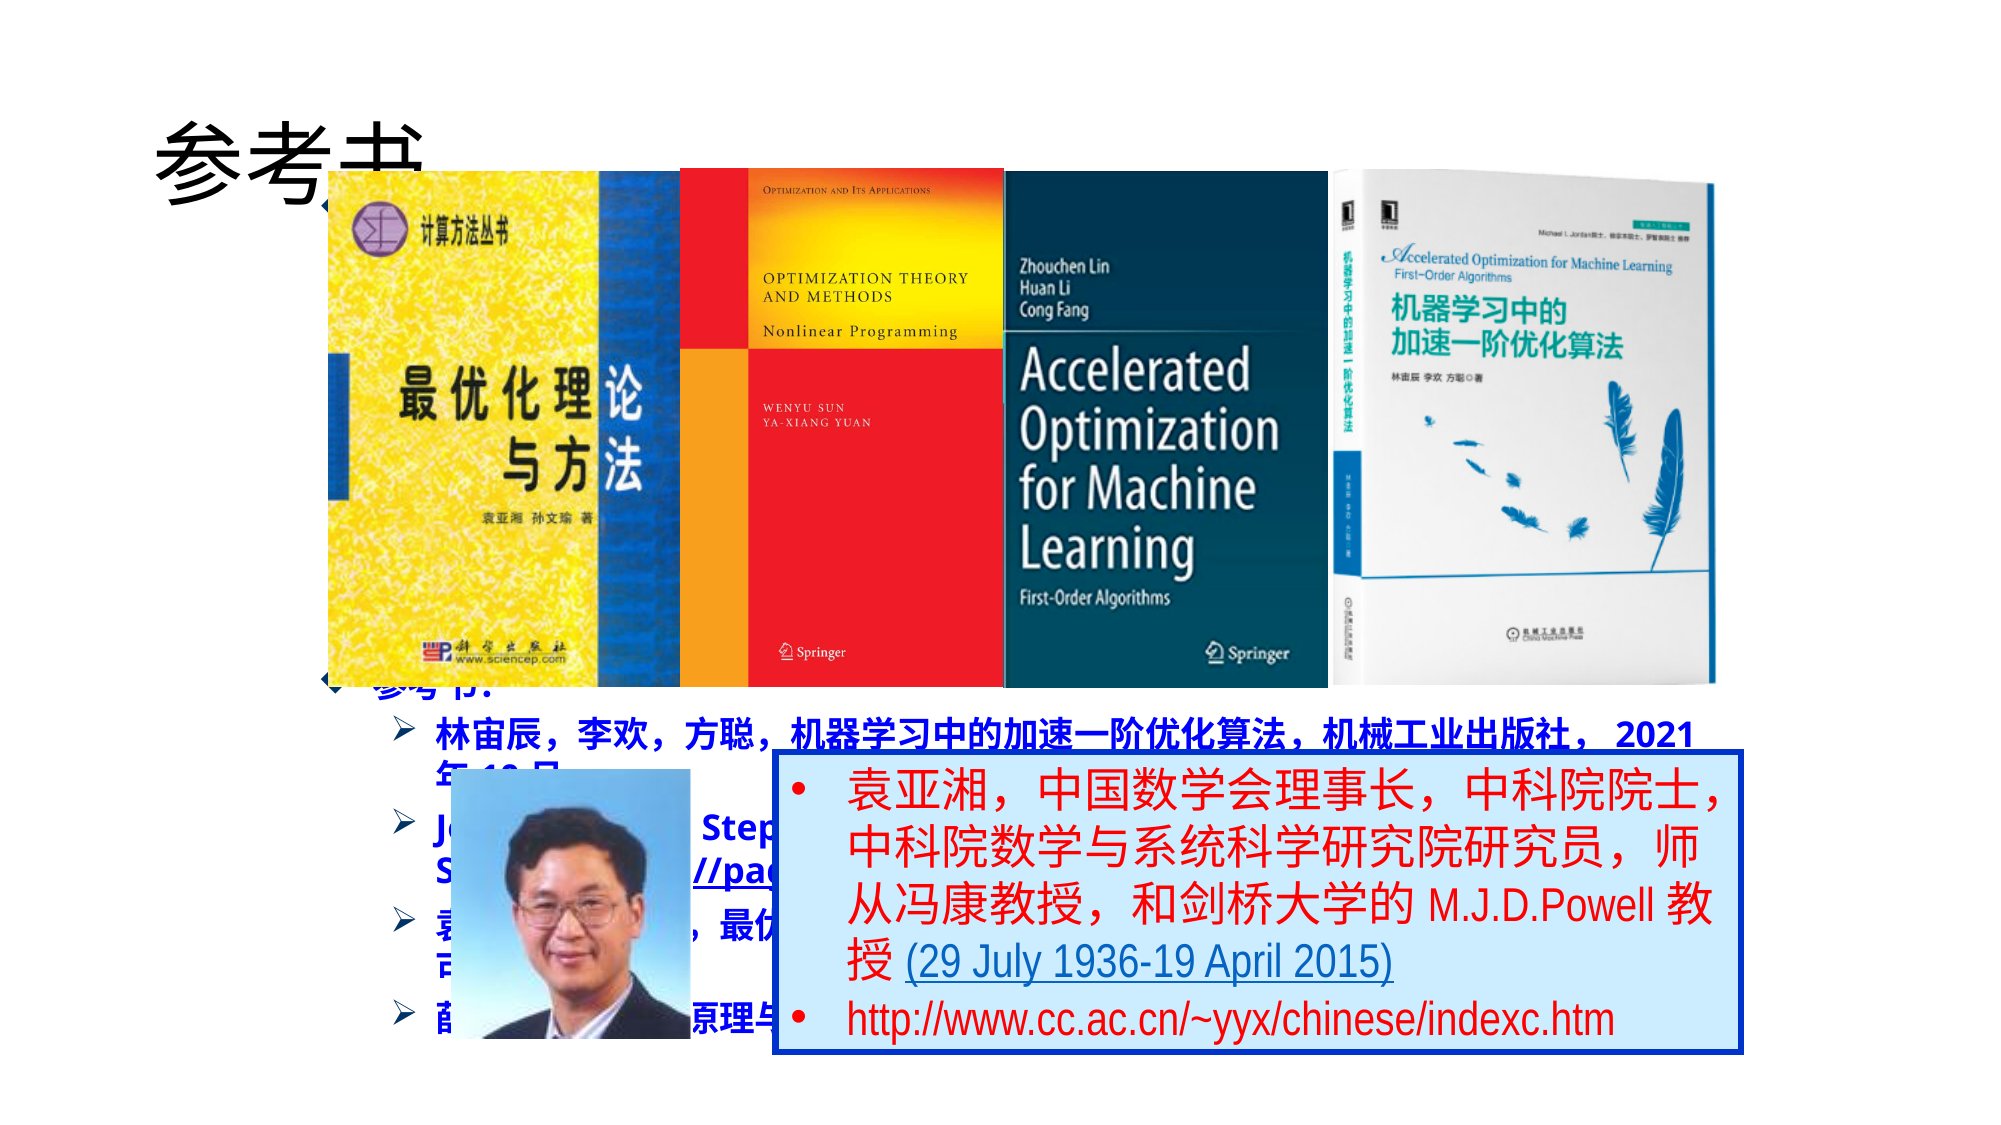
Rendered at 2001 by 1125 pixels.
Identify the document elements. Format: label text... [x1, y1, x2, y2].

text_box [328, 168, 1717, 688]
picture [451, 769, 693, 1039]
text_box 教材： 刘浩洋、户将、李勇锋、文再文编著，最优化：建模、算法与理论，高等教育出版社 吴祈宗，侯福均.运筹学与最优化方法，机械工业出版社, 2013 Dimitri P. Bertsekas. Convex Optimization Theory, Athena Scientific Press, 2009 Dimitri P. Bertsekas. Convex Optimization Algorithms. Athena Scientific Press, 2015 Dimitri P. Bertsekas. Nonlinear Programming, ,3rd Edition. Athena Scientific Press, 2016 参考书： 林宙辰，李欢，方聪，机器学习中的加速一阶优化算法，机械工业出版社，2021年10月 Jorge Nocedal, Stephen J.Wright, Numerical Optimization, Second, Springer: http://pages.cs.wisc.edu/~swright/ ,2006 袁亚湘，孙文瑜，最优化理论与方法，科学出版社，2007（偏理论,有英文版，可以对照看) 薛嘉庆，最优化原理与方法，冶金工业出版社，1992 [304, 278, 1741, 1057]
title 参考书 [137, 59, 1863, 278]
text_box 袁亚湘，中国数学会理事长，中科院院士，中科院数学与系统科学研究院研究员，师从冯康教授，和剑桥大学的M.J.D.Powell教授(29 July 1936-19 April 2015) http://www.cc.ac.cn/~yyx/chinese/indexc.htm [775, 752, 1741, 1052]
